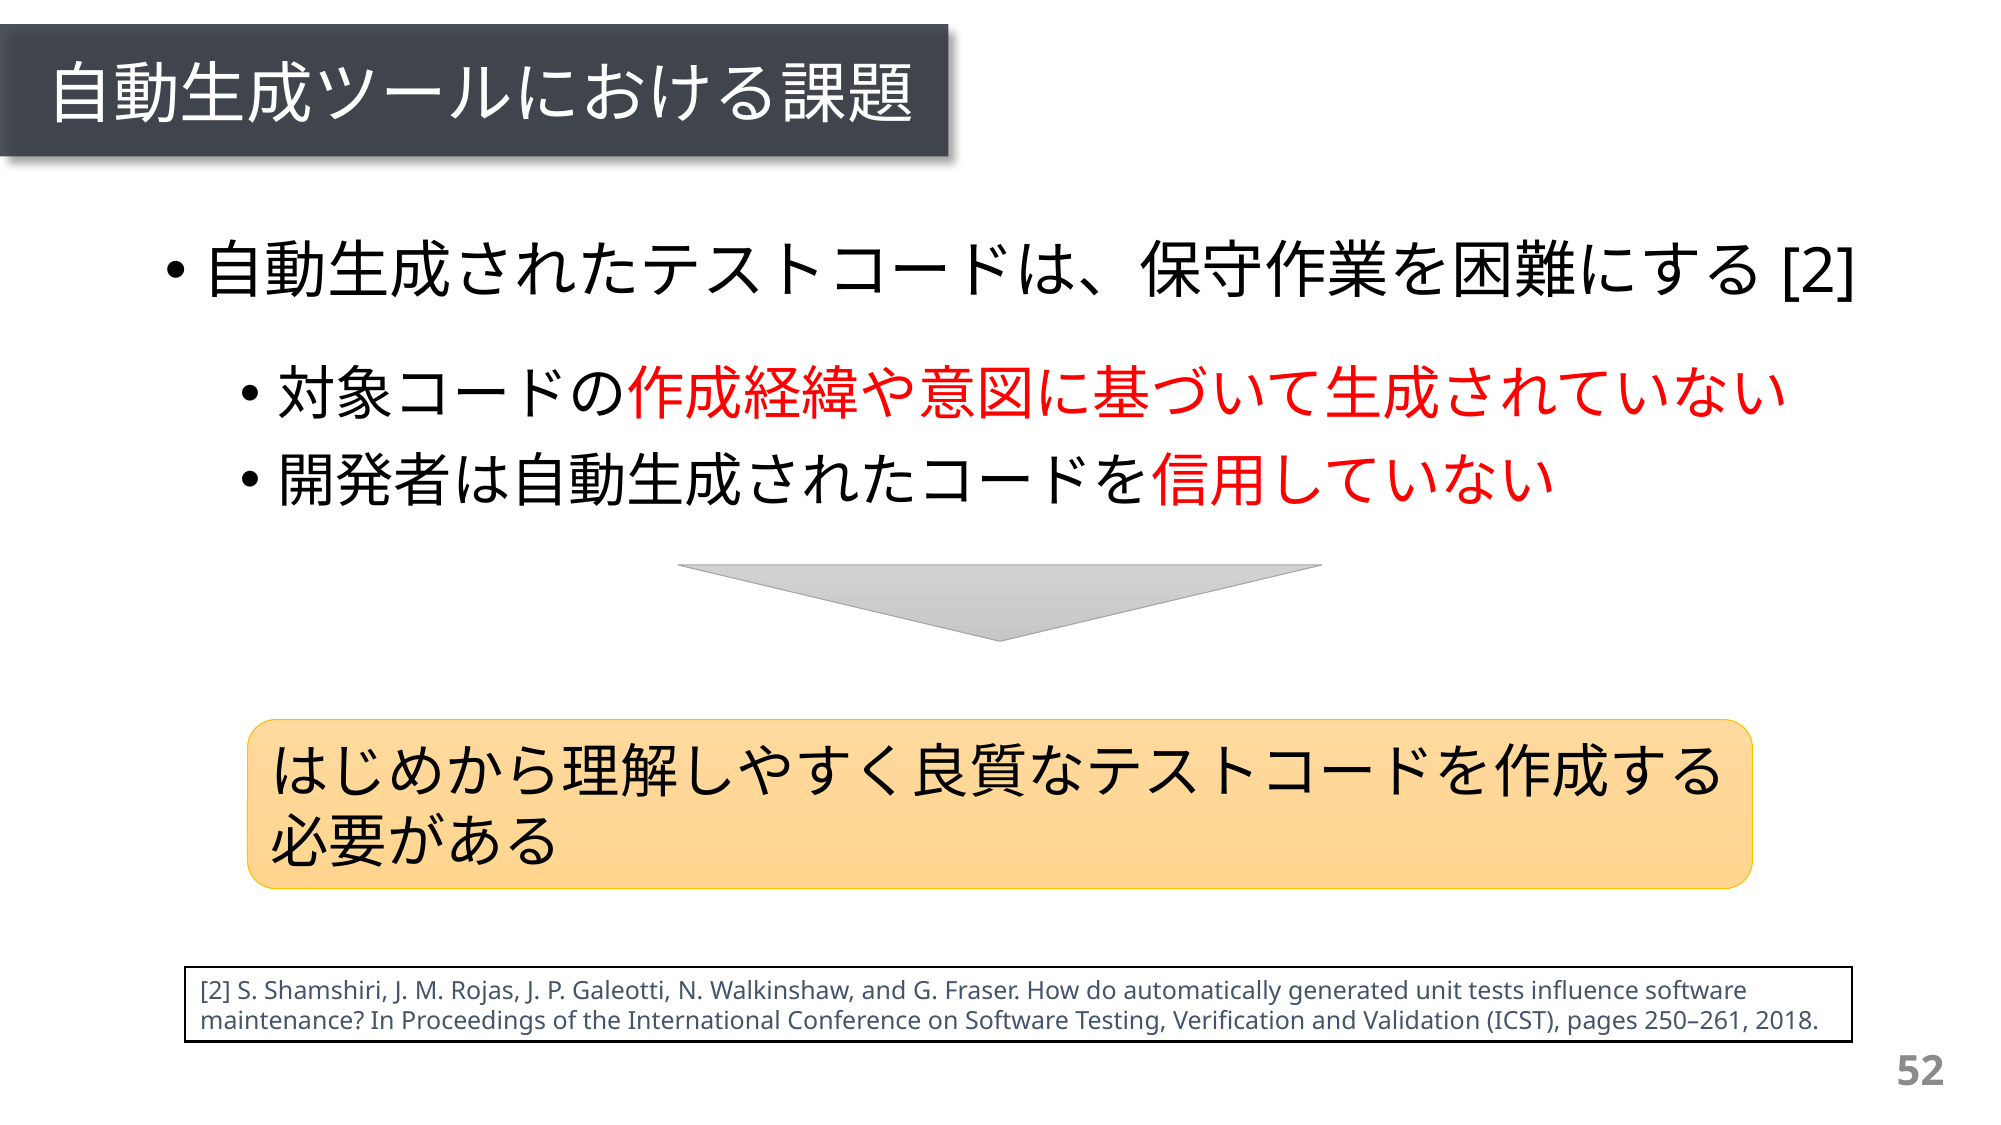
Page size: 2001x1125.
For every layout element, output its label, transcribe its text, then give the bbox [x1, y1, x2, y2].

text_box [677, 564, 1323, 642]
text_box [2] S. Shamshiri, J. M. Rojas, J. P. Galeotti, N. Walkinshaw, and G. Fraser. How do automatically generated unit tests inﬂuence software maintenance? In Proceedings of the International Conference on Software Testing, Veriﬁcation and Validation (ICST), pages 250–261, 2018. [184, 966, 1853, 1043]
text_box はじめから理解しやすく良質なテストコードを作成する必要がある [246, 719, 1753, 890]
list 自動生成されたテストコードは、保守作業を困難にする[2] 対象コードの作成経緯や意図に基づいて生成されていない 開発者は自動生成されたコードを信用していない [149, 231, 1889, 613]
title 自動生成ツールにおける課題 [31, 36, 952, 156]
